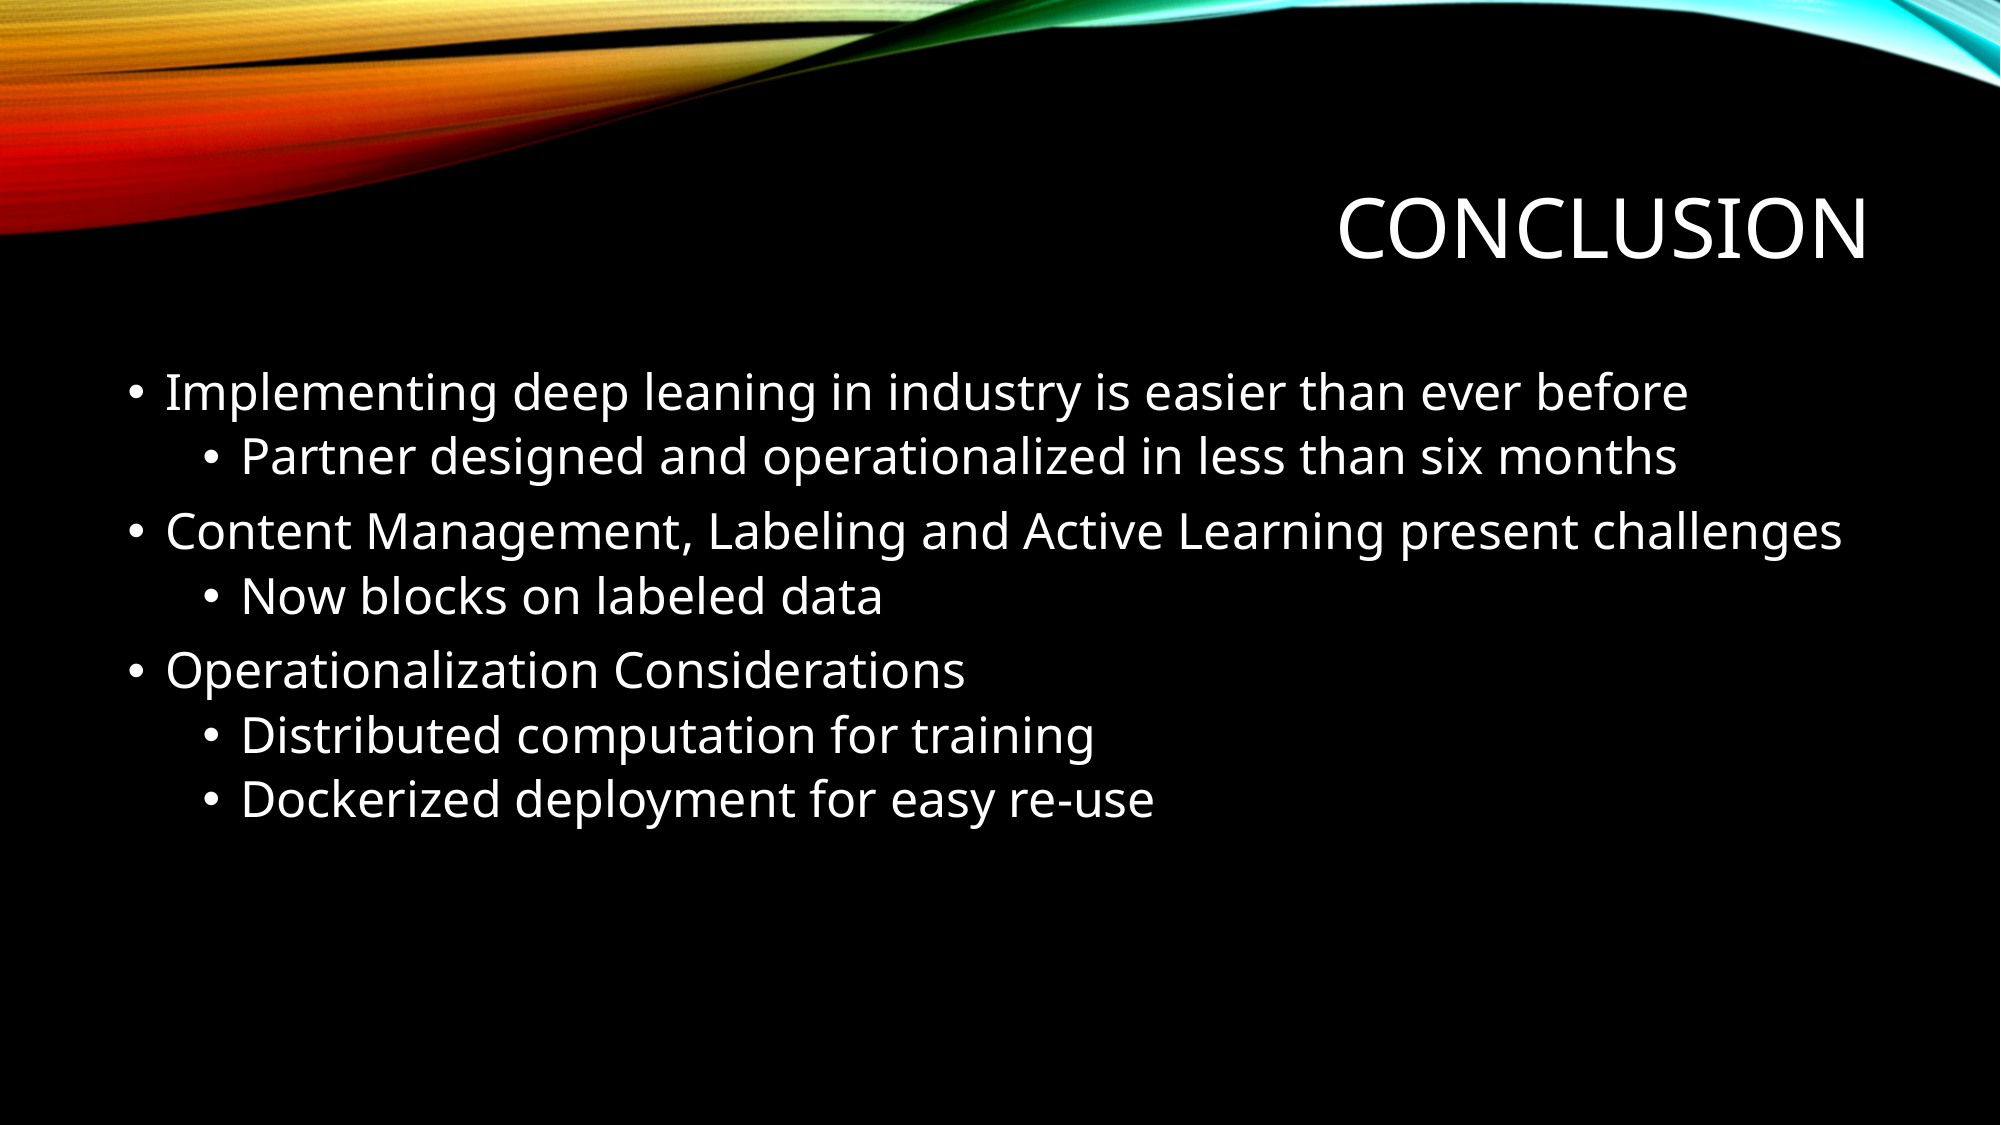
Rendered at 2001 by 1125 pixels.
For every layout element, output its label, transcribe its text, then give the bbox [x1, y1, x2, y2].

title Conclusion [474, 125, 1888, 338]
list Implementing deep leaning in industry is easier than ever before Partner designed and operationalized in less than six months Content Management, Labeling and Active Learning present challenges Now blocks on labeled data Operationalization Considerations Distributed computation for training Dockerized deployment for easy re-use [112, 360, 1888, 1021]
picture [0, 0, 2000, 237]
